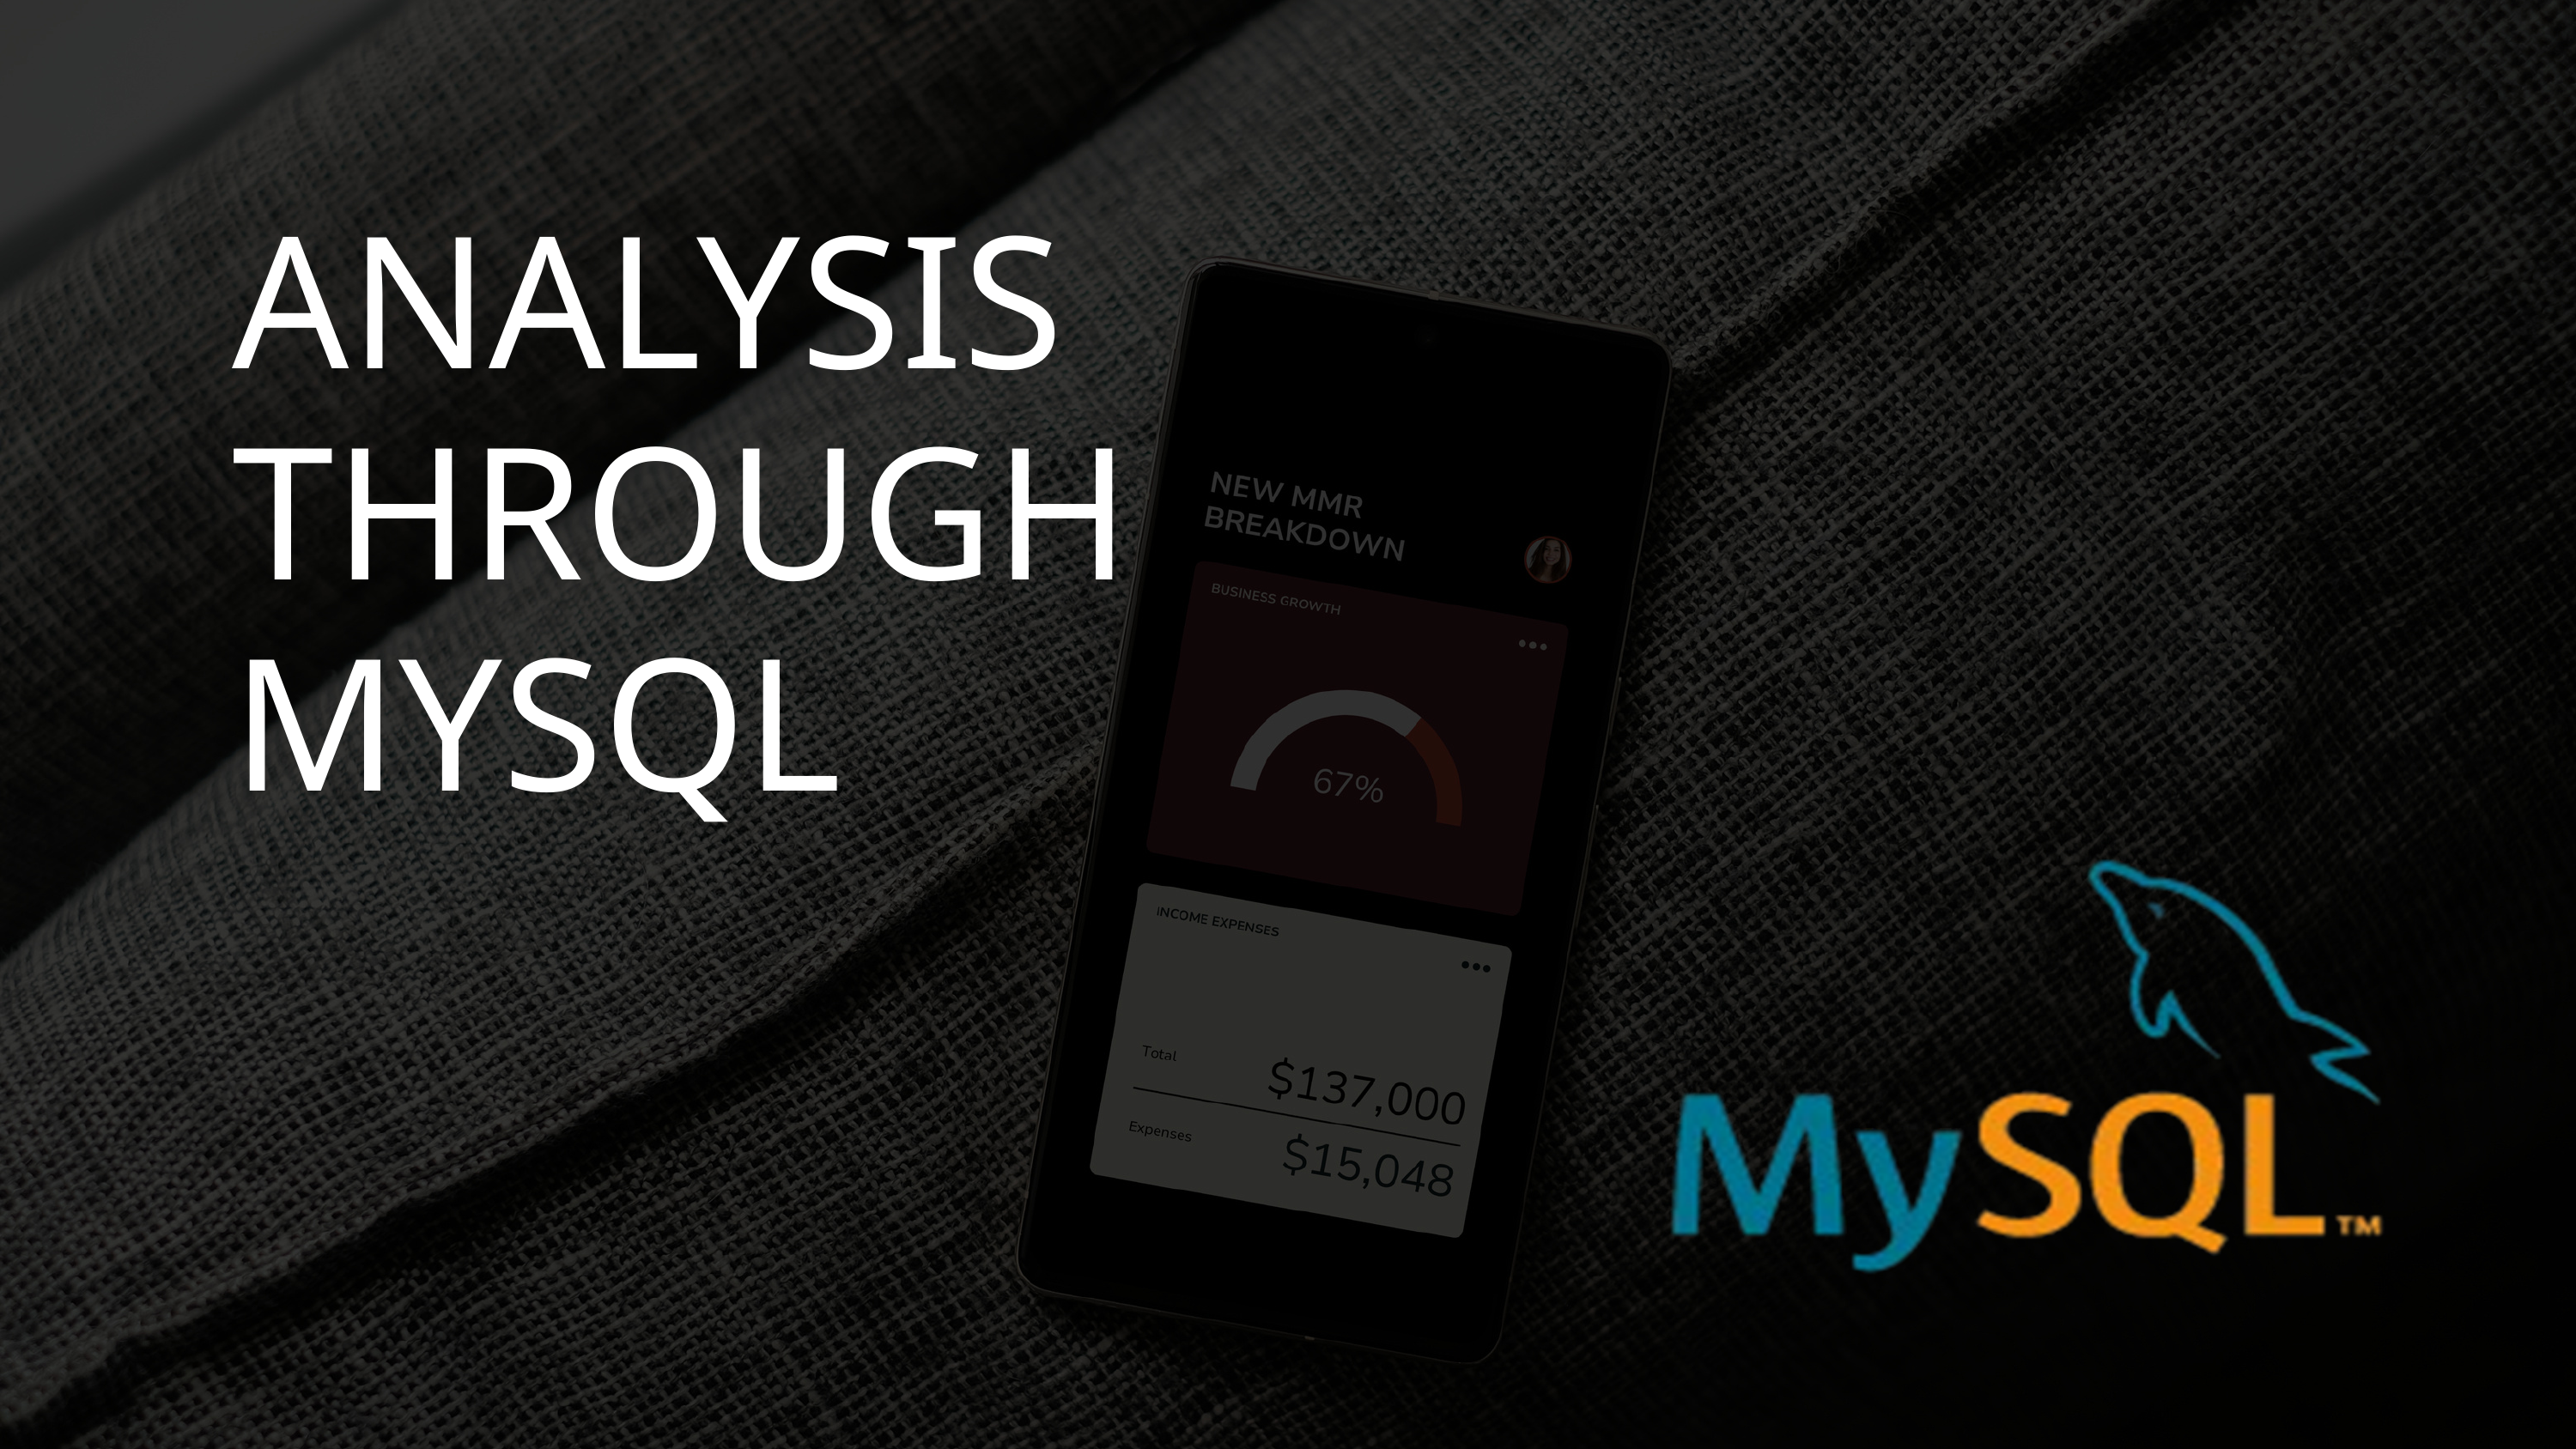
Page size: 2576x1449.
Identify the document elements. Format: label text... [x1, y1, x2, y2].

text_box [0, 0, 2576, 1449]
text_box ANALYSIS THROUGH MYSQL [232, 195, 1288, 828]
text_box [1652, 851, 2392, 1277]
